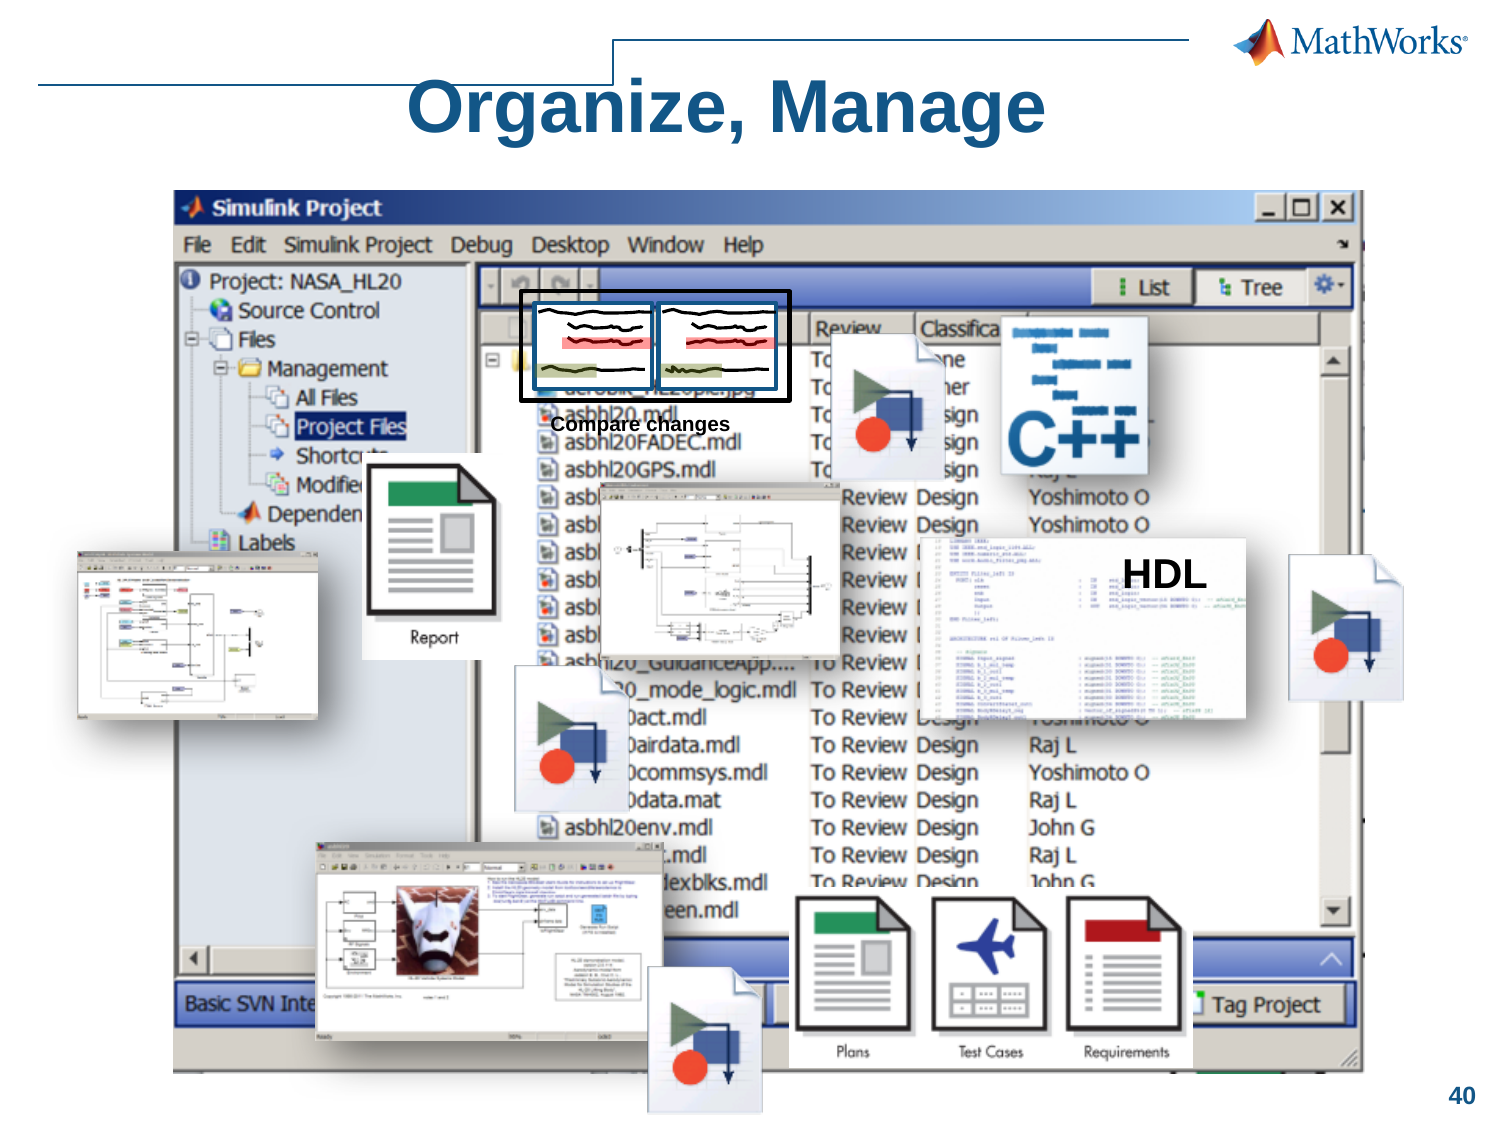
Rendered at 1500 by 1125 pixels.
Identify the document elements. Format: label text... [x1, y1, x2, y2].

picture [77, 190, 1421, 1116]
title Organize, Manage [75, 50, 1400, 213]
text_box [520, 291, 790, 444]
picture [1226, 7, 1483, 78]
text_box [920, 537, 1247, 720]
